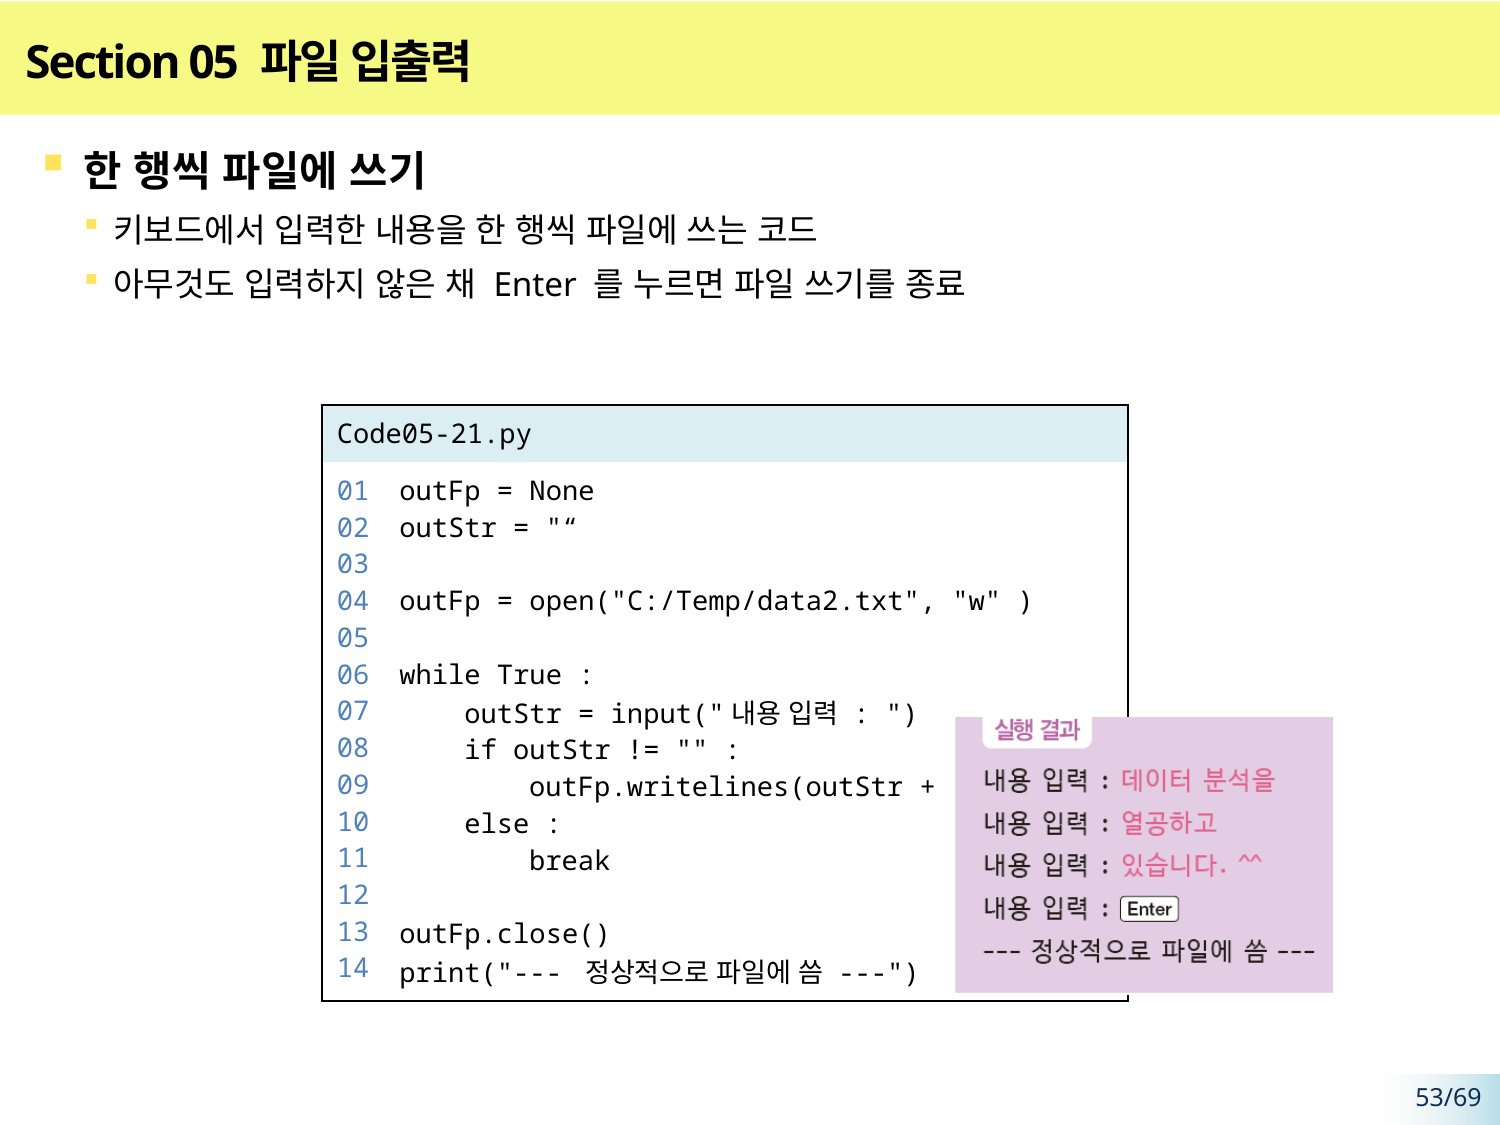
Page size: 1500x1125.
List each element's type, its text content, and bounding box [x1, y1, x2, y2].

table_cell outFp = None outStr = "“ outFp = open("C:/Temp/data2.txt", "w" ) while True : outStr = input("내용 입력 : ") if outStr != "" : outFp.writelines(outStr + "\n") else : break outFp.close() print("--- 정상적으로 파일에 씀 ---") [384, 462, 1127, 1000]
table_cell 01 02 03 04 05 06 07 08 09 10 11 12 13 14 [323, 462, 384, 1000]
list 한 행씩 파일에 쓰기 키보드에서 입력한 내용을 한 행씩 파일에 쓰는 코드 아무것도 입력하지 않은 채 Enter 를 누르면 파일 쓰기를 종료 [10, 126, 1481, 1057]
picture [949, 717, 1334, 995]
table_header Code05-21.py [323, 406, 1127, 462]
title Section 05 파일 입출력 [10, 21, 1288, 99]
